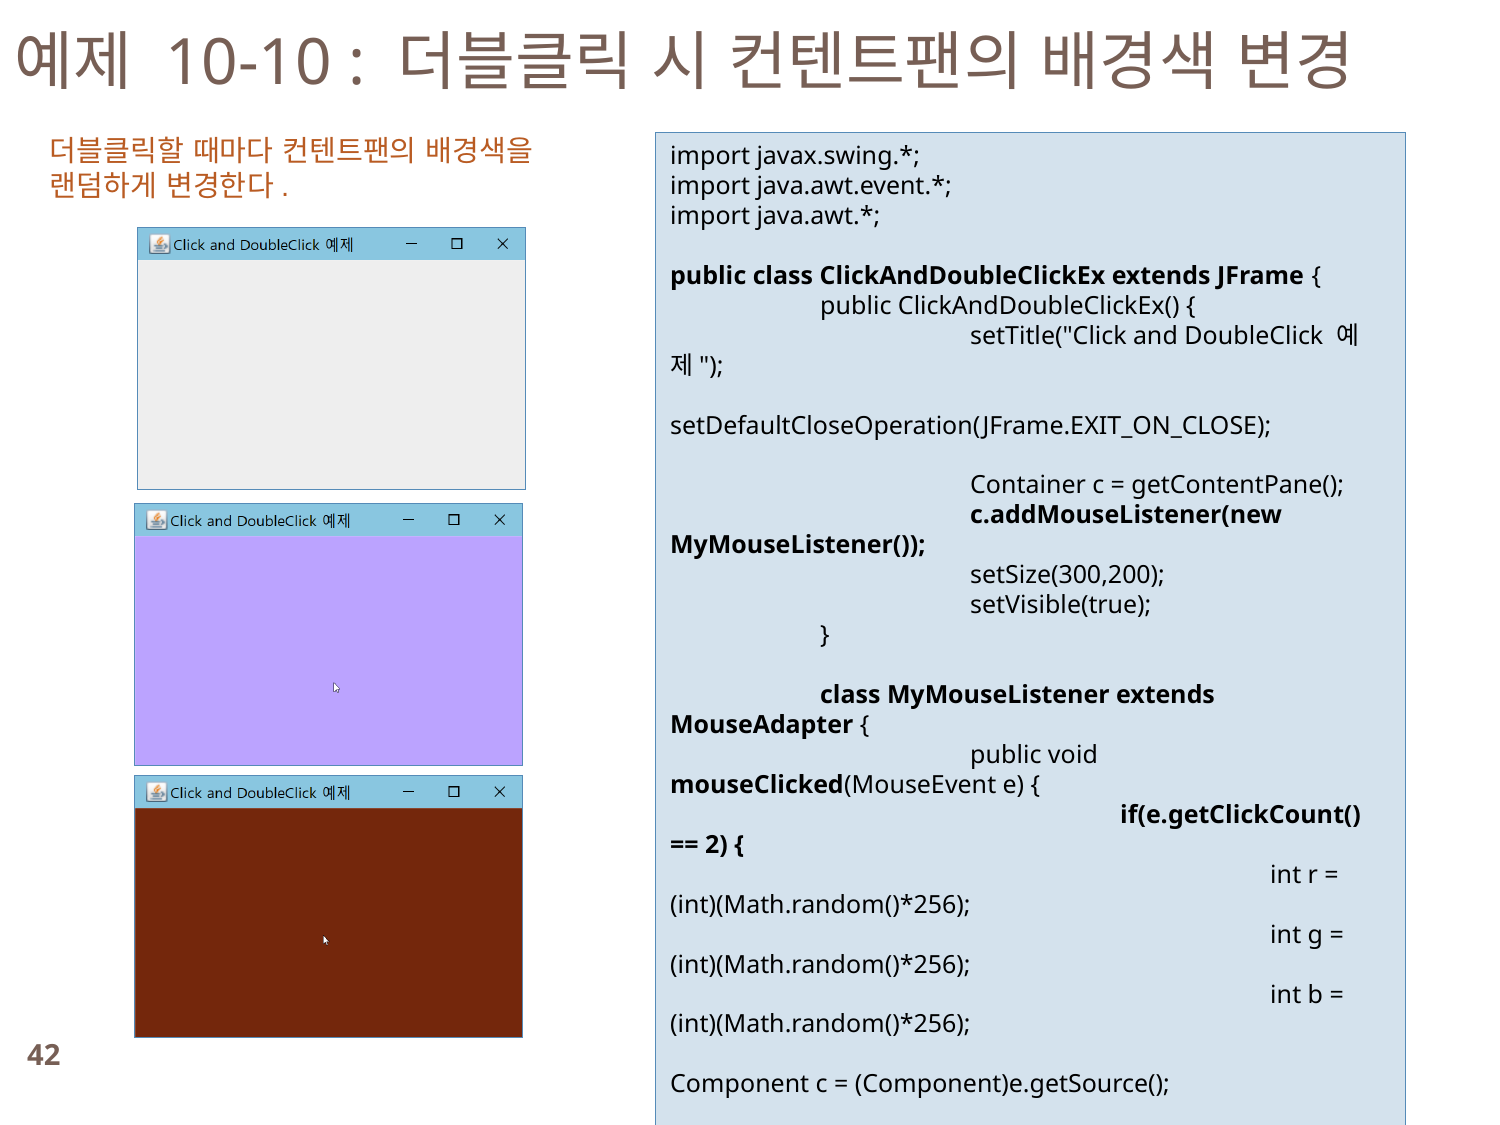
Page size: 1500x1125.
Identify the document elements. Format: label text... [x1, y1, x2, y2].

picture [134, 503, 524, 766]
text_box 더블클릭할 때마다 컨텐트팬의 배경색을 랜덤하게 변경한다. [35, 125, 680, 211]
picture [137, 226, 526, 490]
slide_number 42 [0, 1025, 88, 1088]
title 예제 10-10 : 더블클릭 시 컨텐트팬의 배경색 변경 [0, 2, 1418, 115]
text_box import javax.swing.*; import java.awt.event.*; import java.awt.*; public class ClickAndDoubleClickEx extends JFrame { public ClickAndDoubleClickEx() { setTitle("Click and DoubleClick 예제"); setDefaultCloseOperation(JFrame.EXIT_ON_CLOSE); Container c = getContentPane(); c.addMouseListener(new MyMouseListener()); setSize(300,200); setVisible(true); } class MyMouseListener extends MouseAdapter { public void mouseClicked(MouseEvent e) { if(e.getClickCount() == 2) { int r = (int)(Math.random()*256); int g = (int)(Math.random()*256); int b = (int)(Math.random()*256); Component c = (Component)e.getSource(); c.setBackground(new Color(r,b,g)); } } } public static void main(String [] args) { new ClickAndDoubleClickEx(); } } [655, 132, 1406, 1125]
picture [134, 774, 524, 1038]
